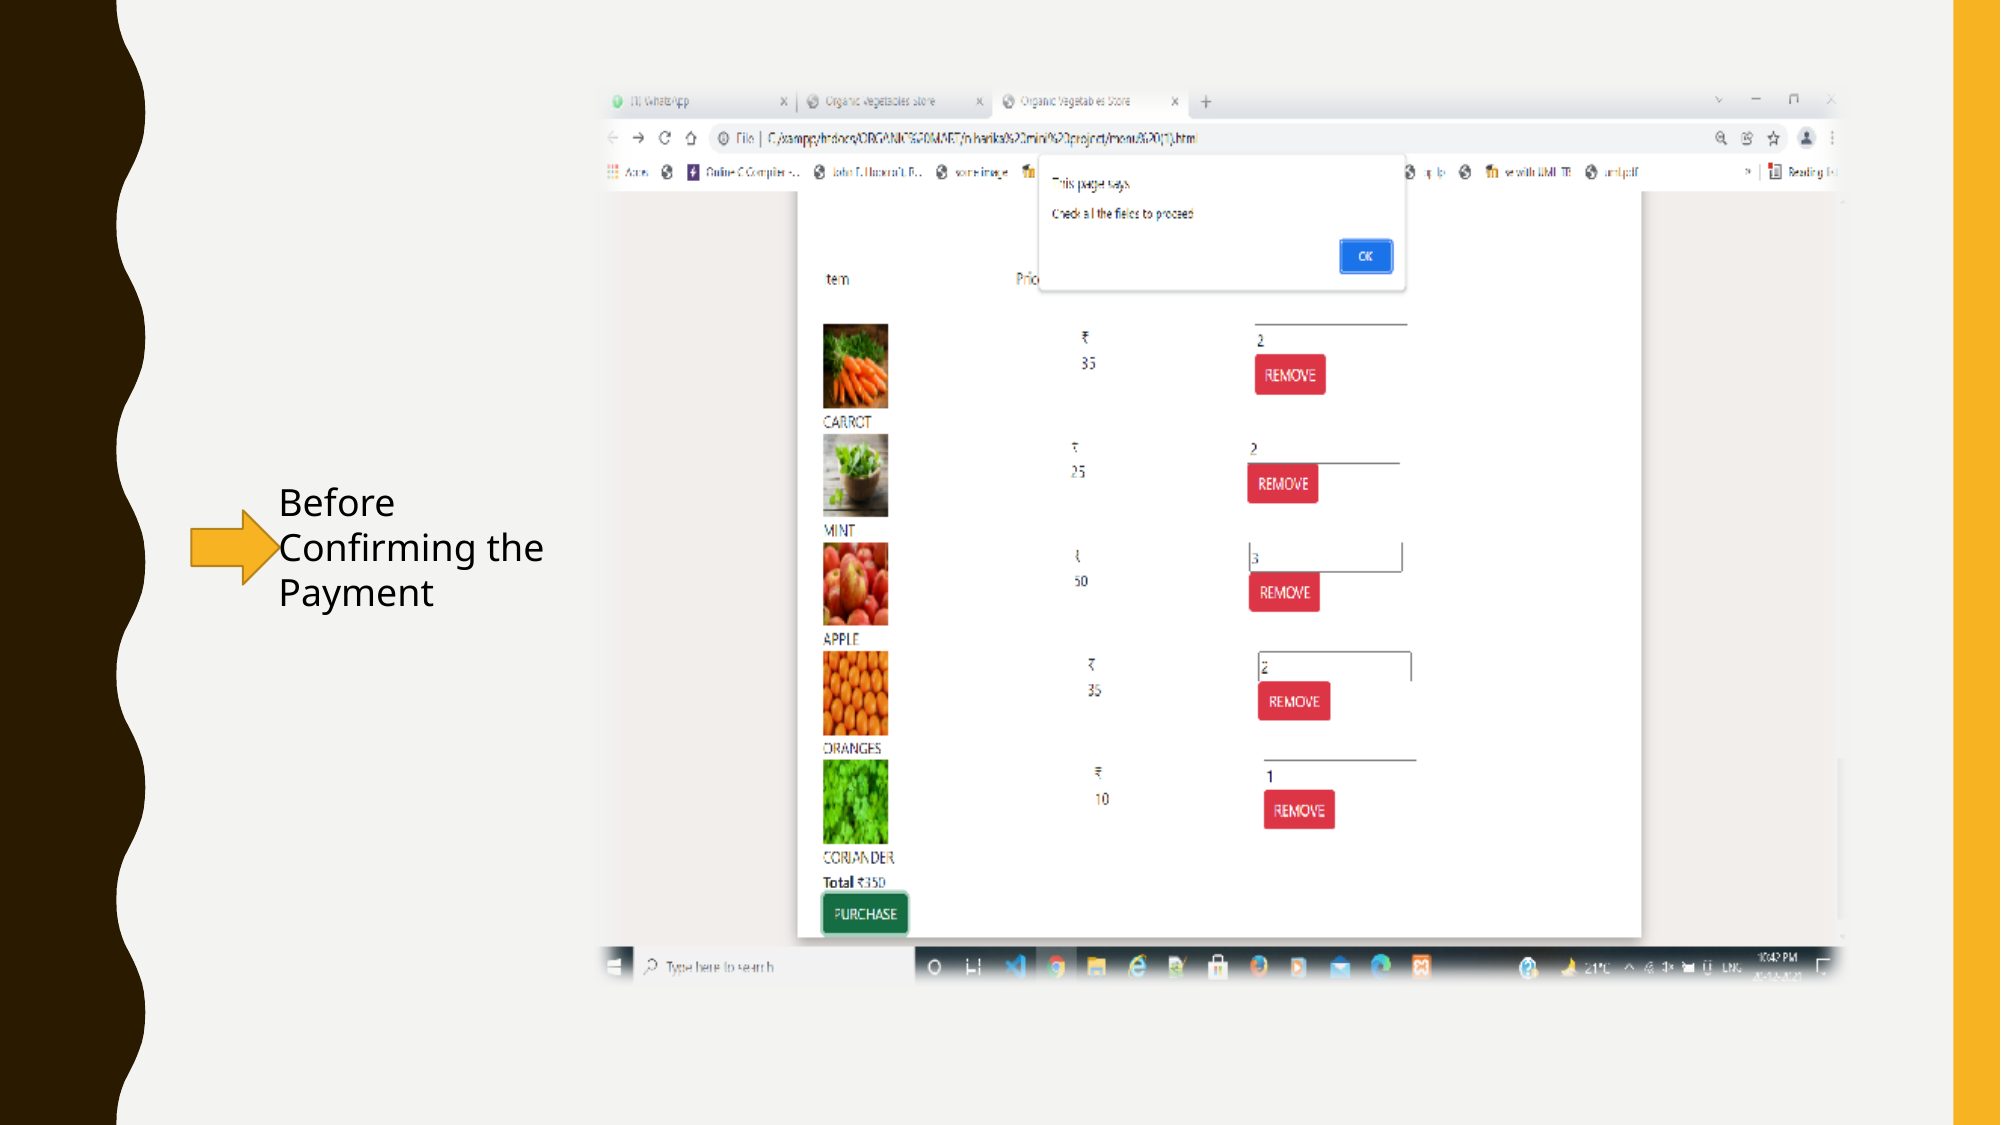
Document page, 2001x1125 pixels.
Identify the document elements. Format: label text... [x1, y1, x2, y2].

picture [594, 83, 1850, 989]
text_box Before Confirming the Payment [263, 471, 570, 622]
text_box [190, 509, 263, 586]
